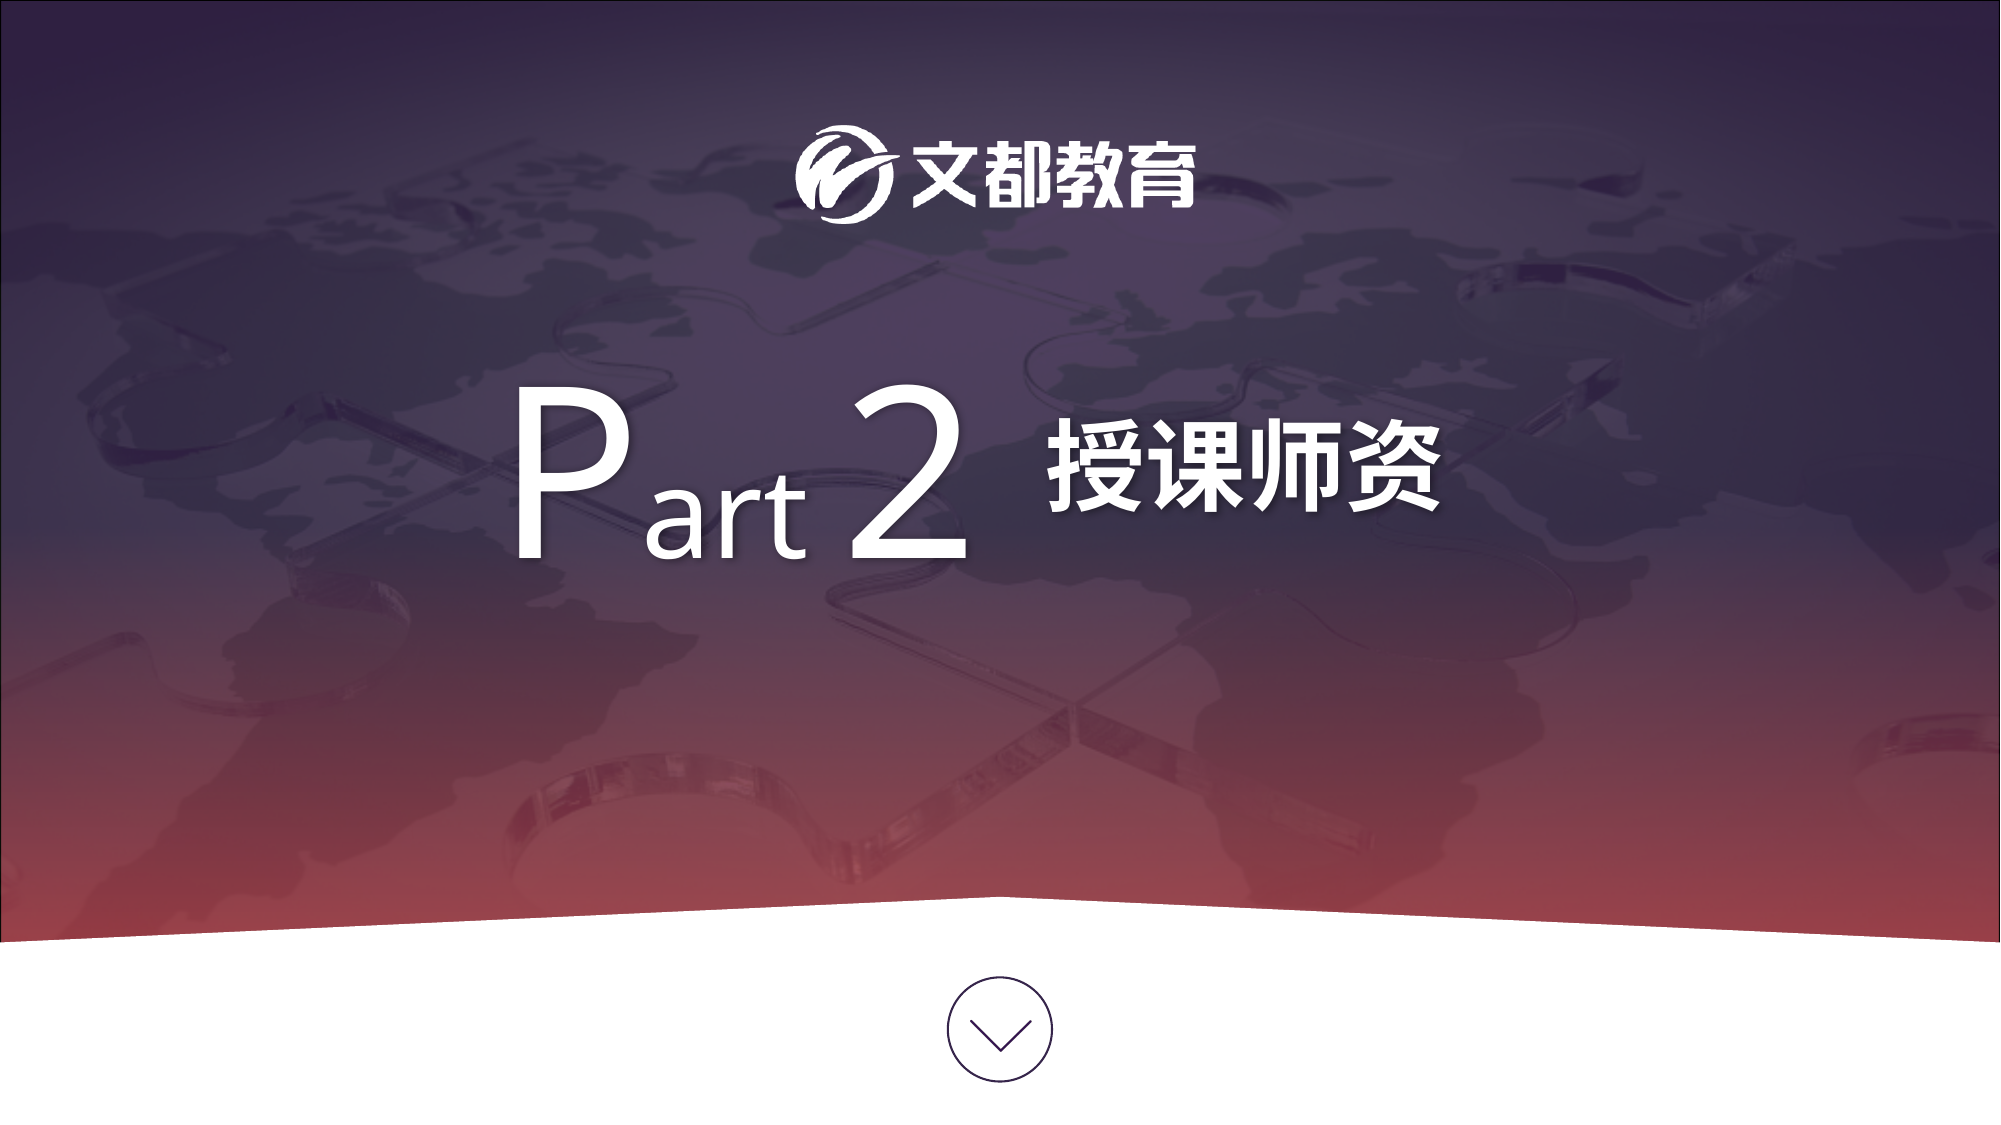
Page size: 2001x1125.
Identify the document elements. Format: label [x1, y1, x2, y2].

text_box [481, 311, 1517, 617]
picture [0, 0, 2000, 1125]
text_box [947, 977, 1052, 1082]
